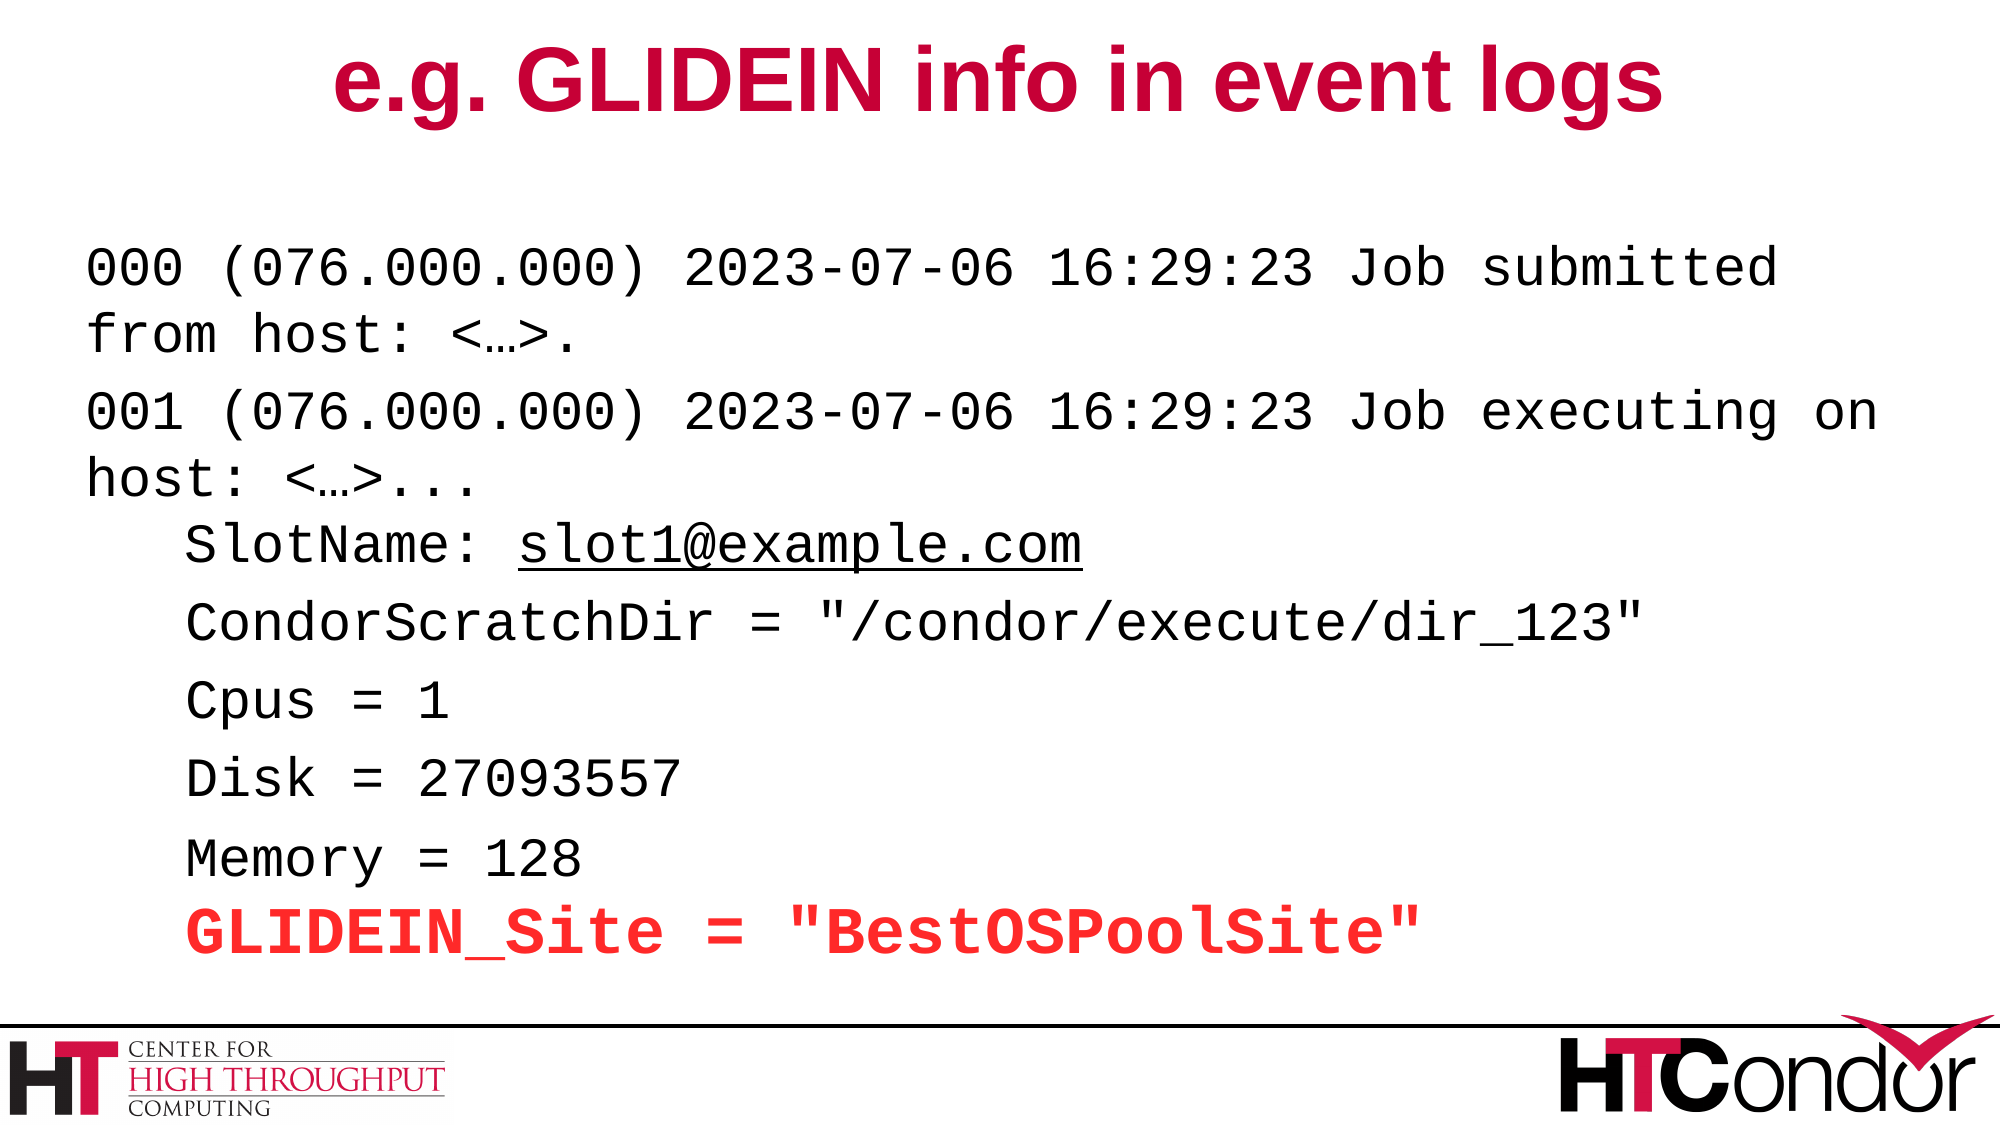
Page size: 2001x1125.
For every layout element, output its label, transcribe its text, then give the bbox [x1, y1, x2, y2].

picture [0, 1029, 454, 1125]
list 000 (076.000.000) 2023-07-06 16:29:23 Job submitted from host: <…>. 001 (076.000.000) 2023-07-06 16:29:23 Job executing on host: <…>... SlotName: slot1@example.com CondorScratchDir = "/condor/execute/dir_123" Cpus = 1 Disk = 27093557 Memory = 128 GLIDEIN_Site = "BestOSPoolSite" [70, 222, 1908, 916]
title e.g. GLIDEIN info in event logs [0, 0, 2000, 150]
picture [1555, 1014, 2000, 1119]
